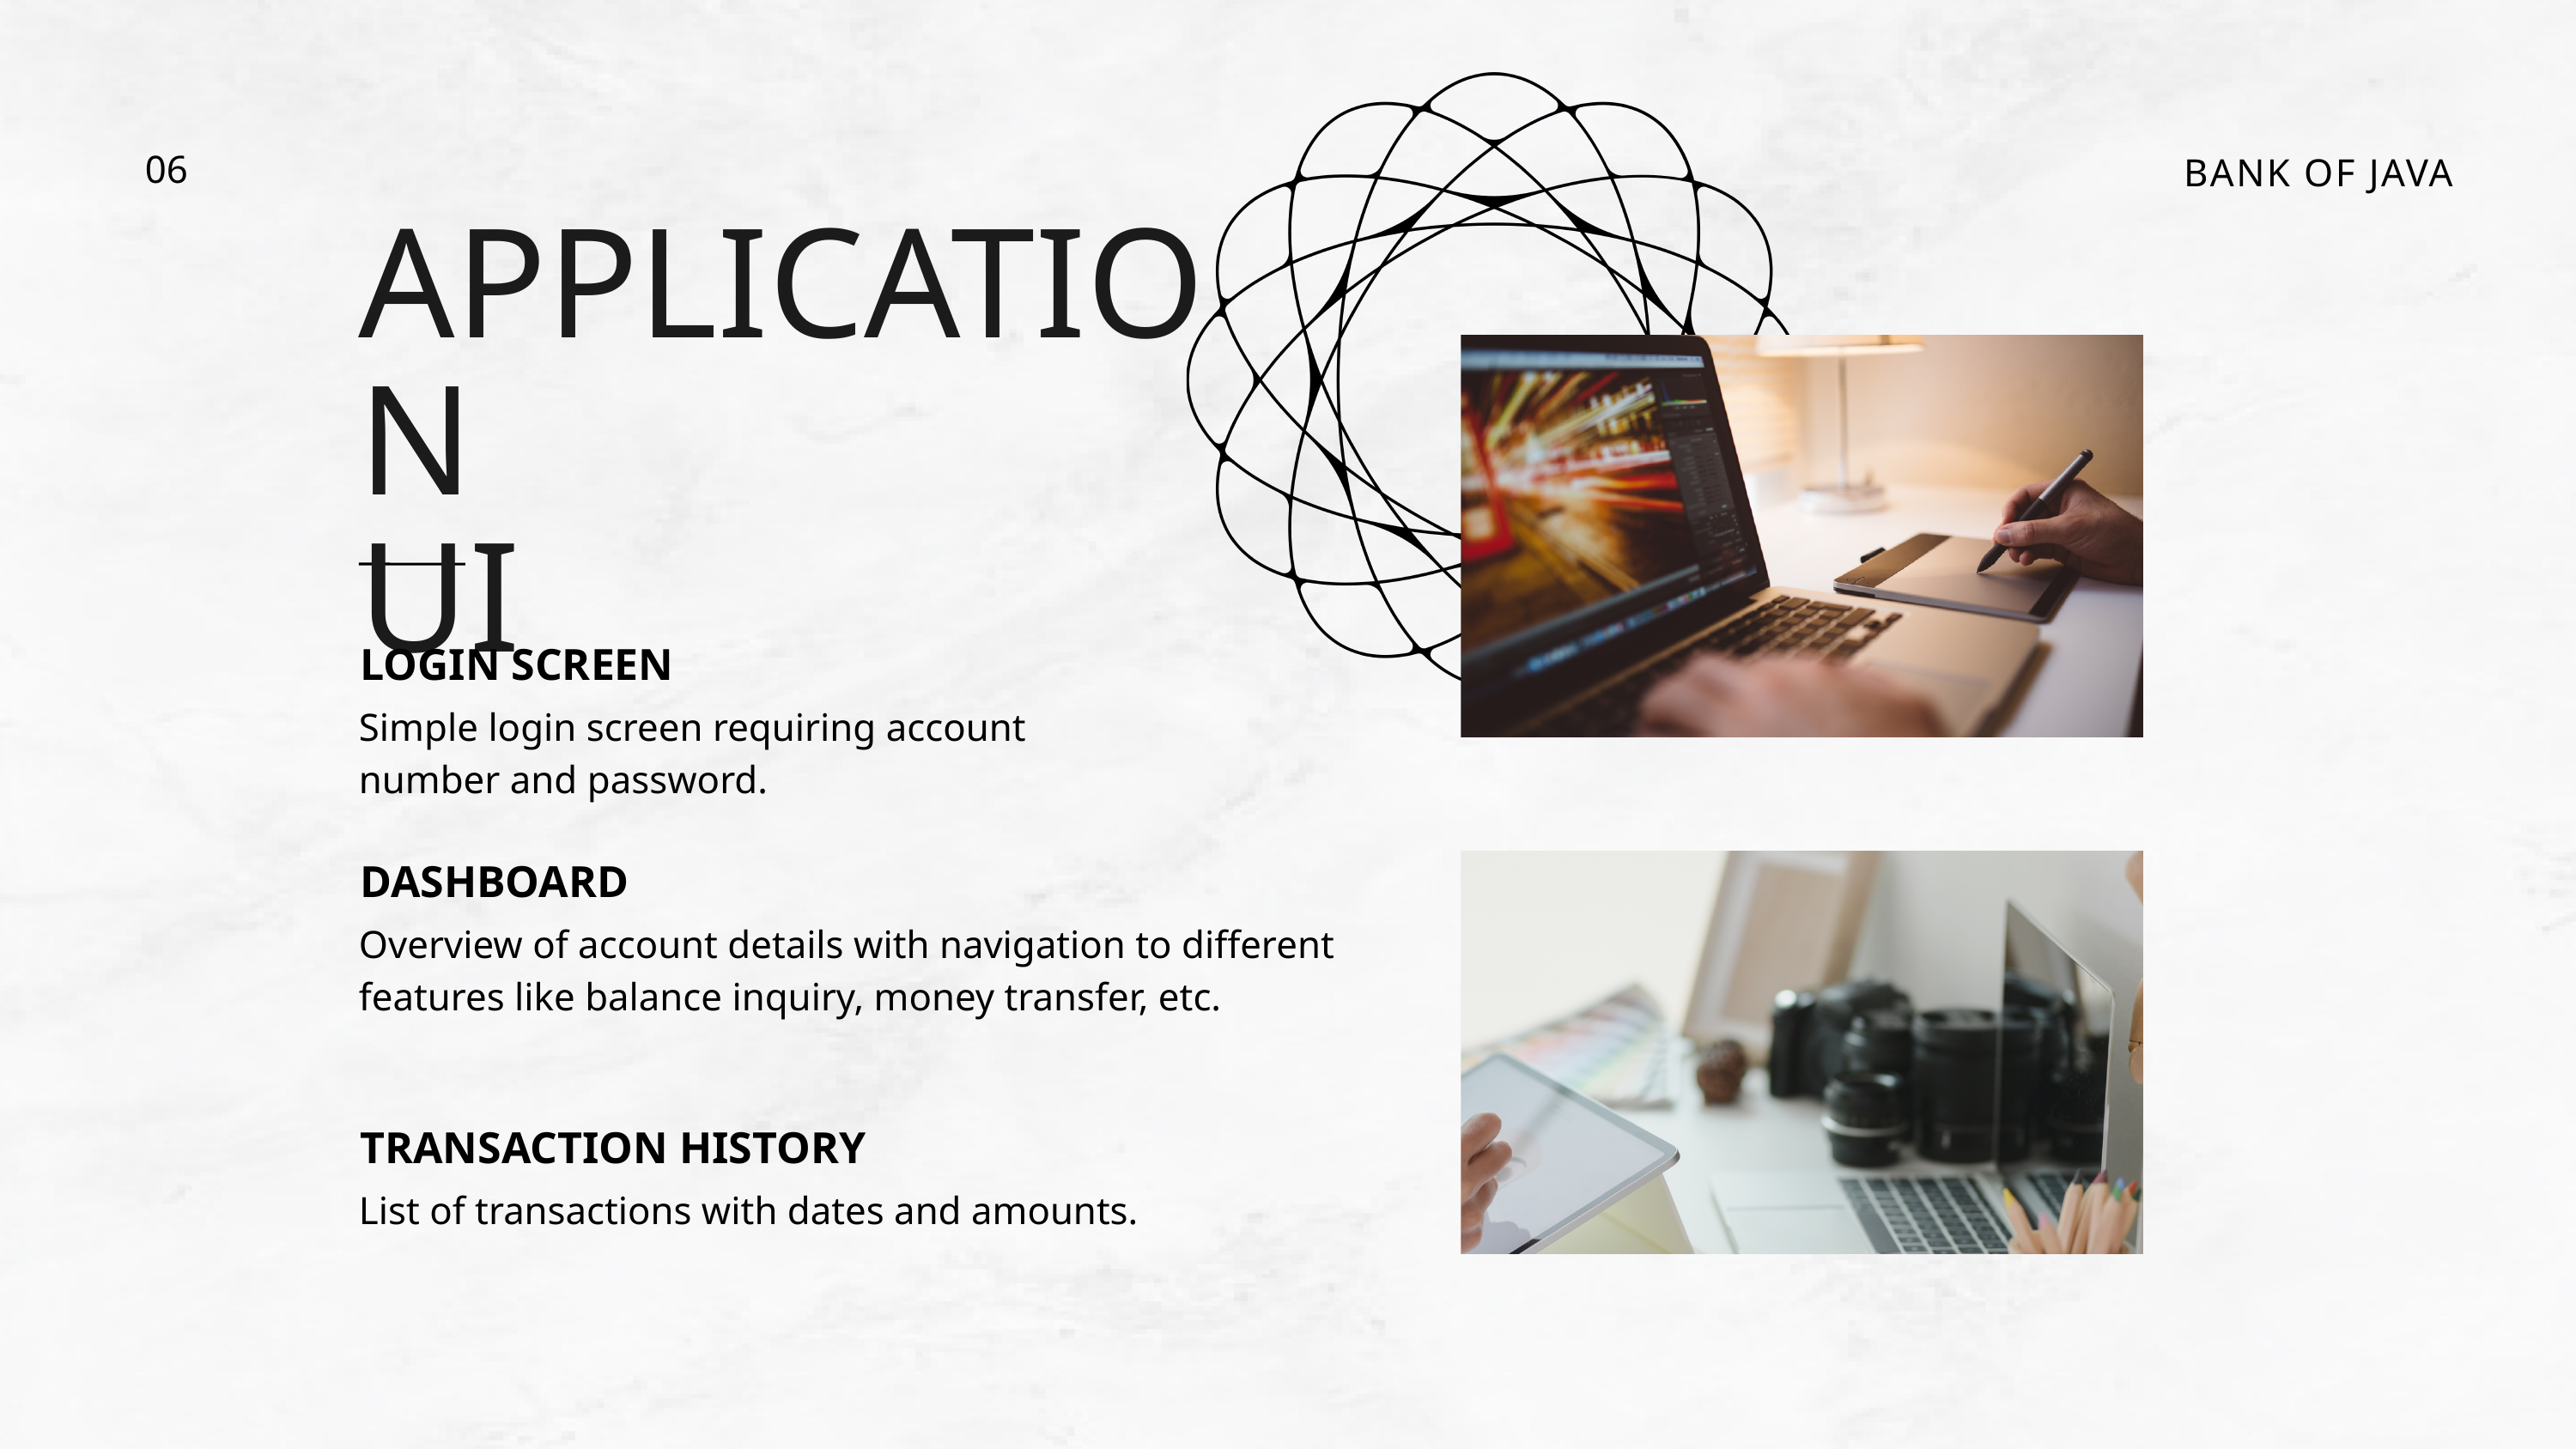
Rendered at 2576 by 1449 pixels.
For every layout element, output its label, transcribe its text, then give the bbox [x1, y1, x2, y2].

text_box 06 [144, 144, 384, 191]
text_box [0, 0, 2576, 1449]
text_box APPLICATION UI [358, 210, 1245, 682]
text_box DASHBOARD [360, 846, 947, 906]
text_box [1461, 334, 2144, 737]
text_box List of transactions with dates and amounts. [358, 1179, 1152, 1233]
text_box Simple login screen requiring account number and password. [358, 696, 1152, 854]
text_box Overview of account details with navigation to different features like balance inquiry, money transfer, etc. [358, 913, 1377, 1019]
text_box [1461, 851, 2144, 1254]
text_box [1186, 72, 1802, 688]
text_box TRANSACTION HISTORY [360, 1112, 947, 1173]
text_box BANK OF JAVA [1662, 141, 2454, 195]
text_box LOGIN SCREEN [360, 627, 947, 688]
